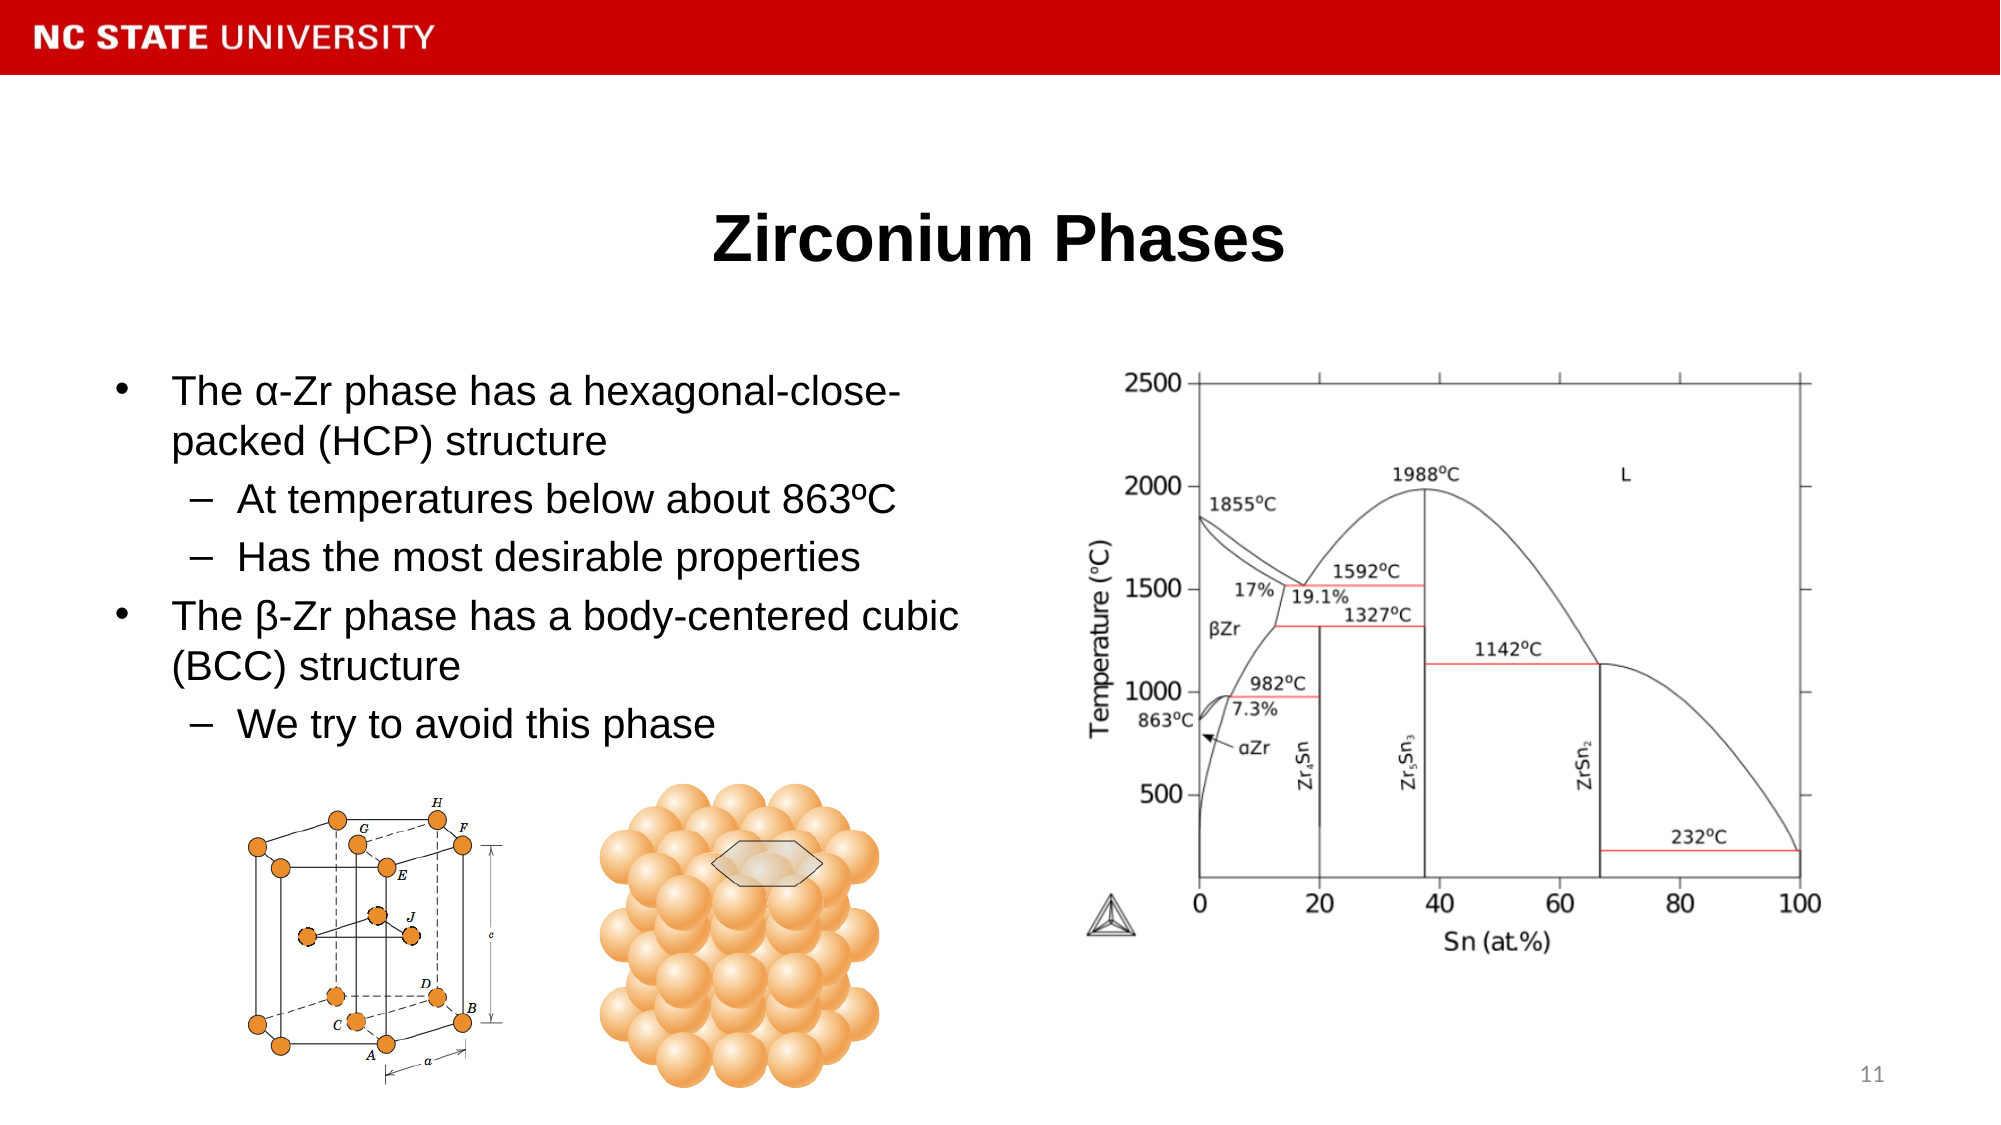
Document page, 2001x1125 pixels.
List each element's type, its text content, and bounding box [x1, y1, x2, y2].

title Zirconium Phases [99, 147, 1900, 323]
list The α-Zr phase has a hexagonal-close-packed (HCP) structure At temperatures below about 863ºC Has the most desirable properties The β-Zr phase has a body-centered cubic (BCC) structure We try to avoid this phase [99, 356, 1025, 761]
picture [215, 780, 891, 1091]
picture [0, 0, 2000, 75]
picture [1072, 355, 1835, 974]
slide_number 11 [1433, 1042, 1900, 1103]
